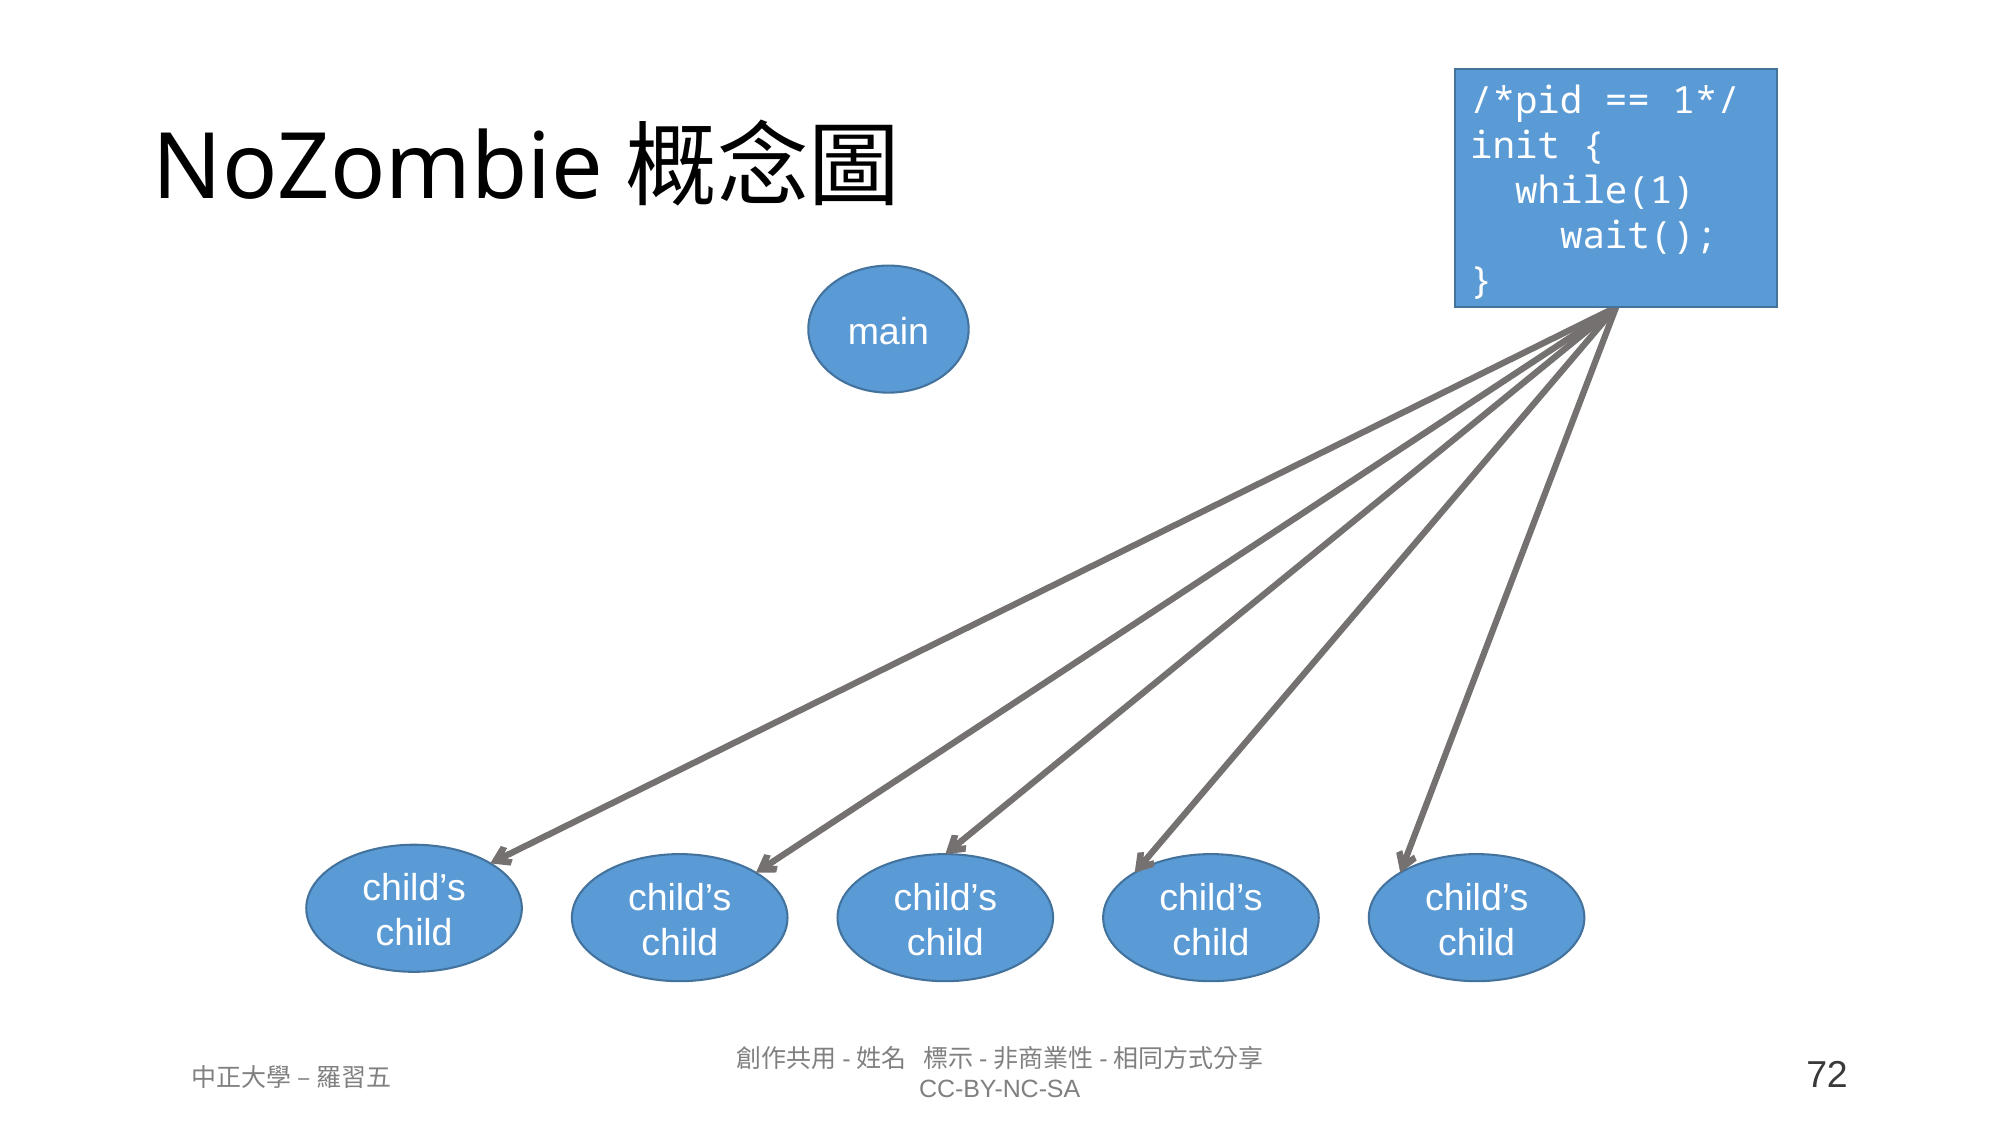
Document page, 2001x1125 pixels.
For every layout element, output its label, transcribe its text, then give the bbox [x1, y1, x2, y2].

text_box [490, 307, 755, 864]
text_box child’s child [1102, 873, 1320, 983]
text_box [1134, 307, 1400, 873]
text_box main [812, 264, 965, 307]
title NoZombie概念圖 [137, 59, 1863, 278]
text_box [755, 307, 1134, 873]
text_box child’s child [570, 864, 789, 983]
text_box /*pid == 1*/ init { while(1) wait(); } [1454, 68, 1778, 308]
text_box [945, 307, 1134, 855]
text_box child’s child [305, 843, 523, 973]
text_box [1400, 307, 1617, 873]
text_box child’s child [1367, 873, 1586, 983]
text_box child’s child [836, 873, 1055, 983]
